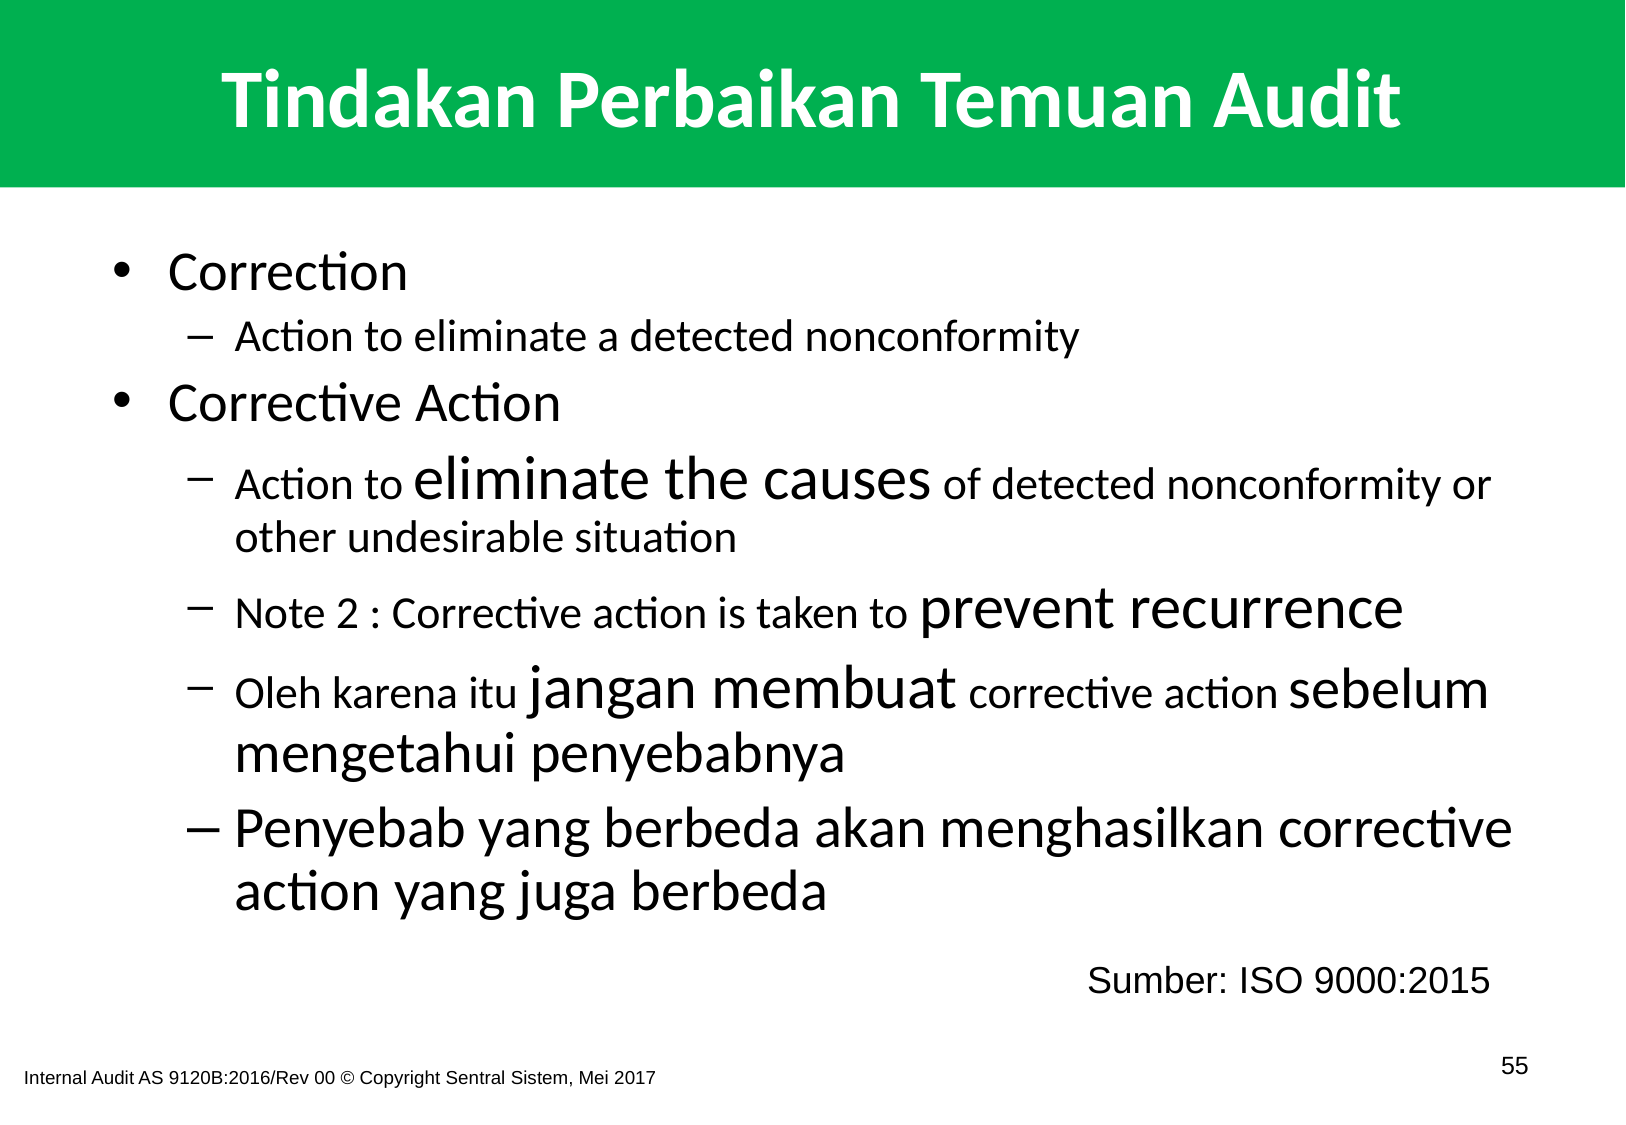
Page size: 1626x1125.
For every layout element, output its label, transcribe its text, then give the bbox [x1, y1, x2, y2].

title Tindakan Perbaikan Temuan Audit [0, 0, 1625, 188]
list Correction Action to eliminate a detected nonconformity Corrective Action Action to eliminate the causes of detected nonconformity or other undesirable situation Note 2 : Corrective action is taken to prevent recurrence Oleh karena itu jangan membuat corrective action sebelum mengetahui penyebabnya Penyebab yang berbeda akan menghasilkan corrective action yang juga berbeda [97, 234, 1575, 1026]
slide_number 55 [1164, 1042, 1544, 1103]
text_box Sumber: ISO 9000:2015 [1058, 949, 1520, 1009]
